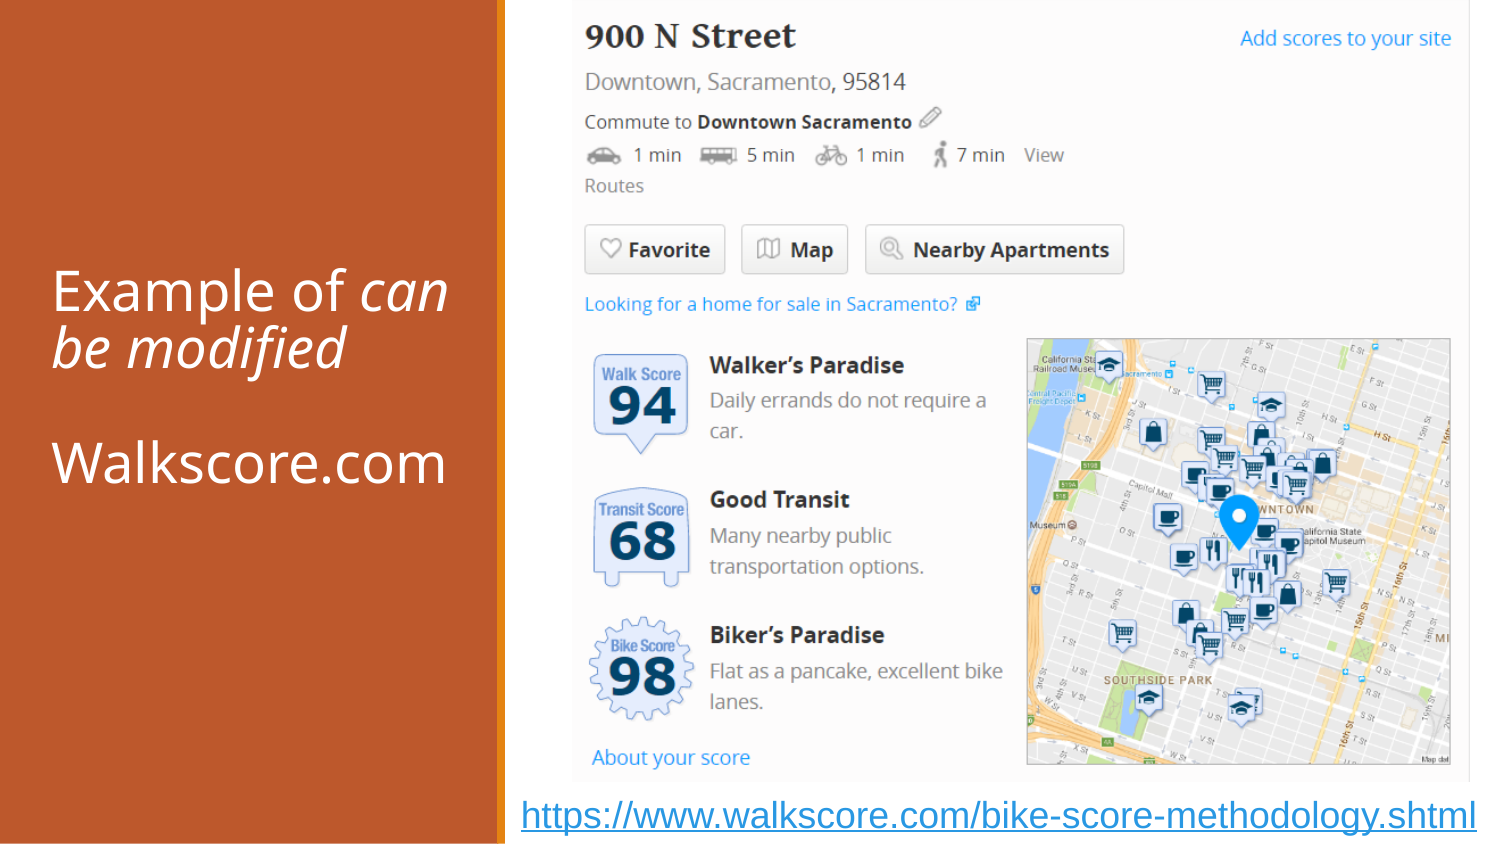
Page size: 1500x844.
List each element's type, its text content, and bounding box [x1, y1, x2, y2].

text_box https://www.walkscore.com/bike-score-methodology.shtml [505, 775, 1500, 817]
title Example of can be modified Walkscore.com [39, 225, 490, 507]
picture [571, 0, 1470, 782]
